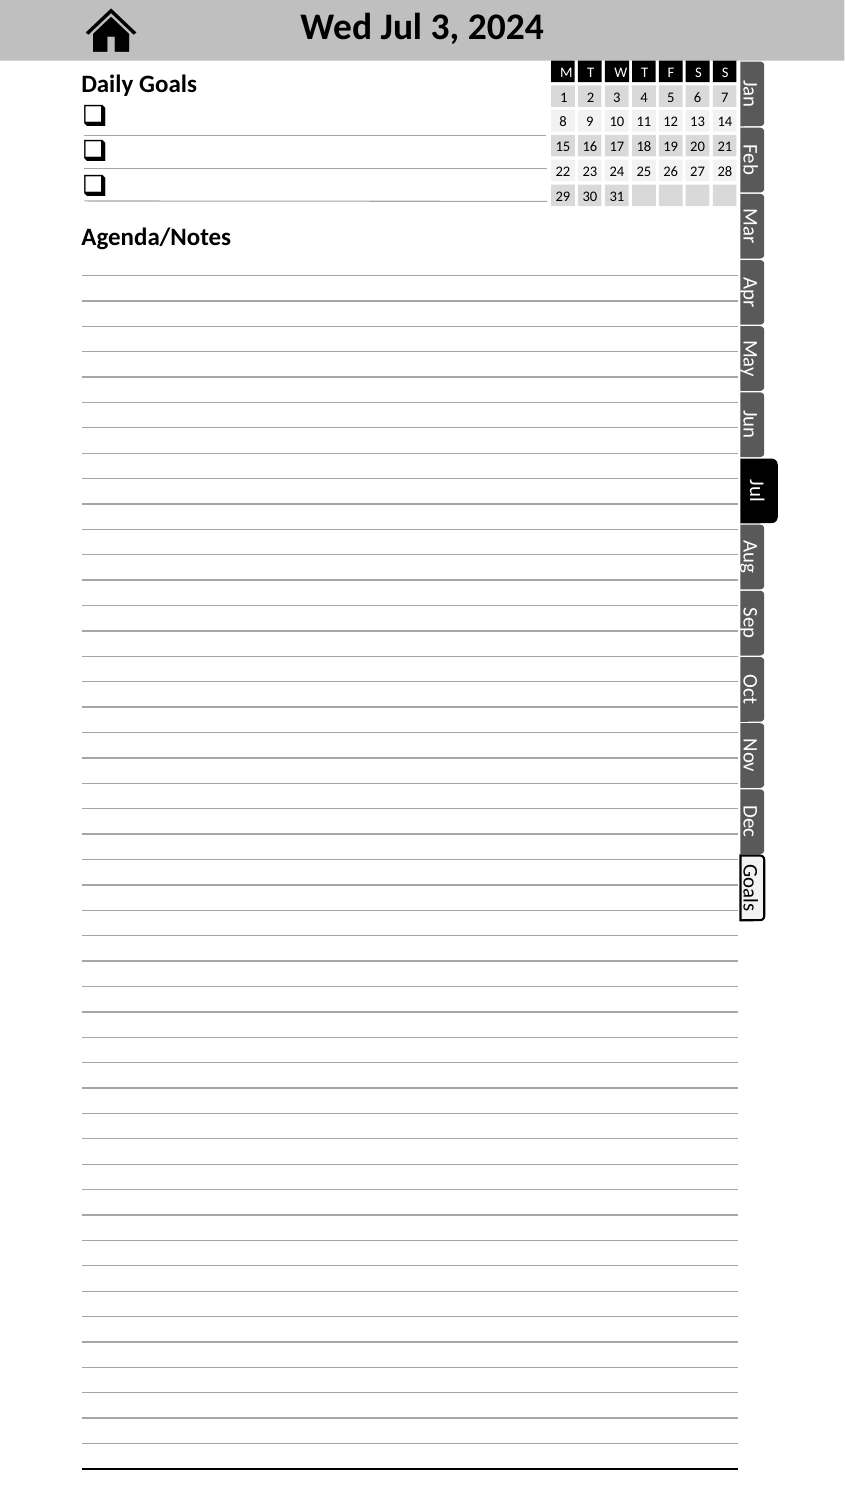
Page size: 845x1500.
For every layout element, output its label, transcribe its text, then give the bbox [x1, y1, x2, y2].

picture [82, 1, 140, 59]
list Wed Jul 3, 2024 [190, 0, 655, 61]
